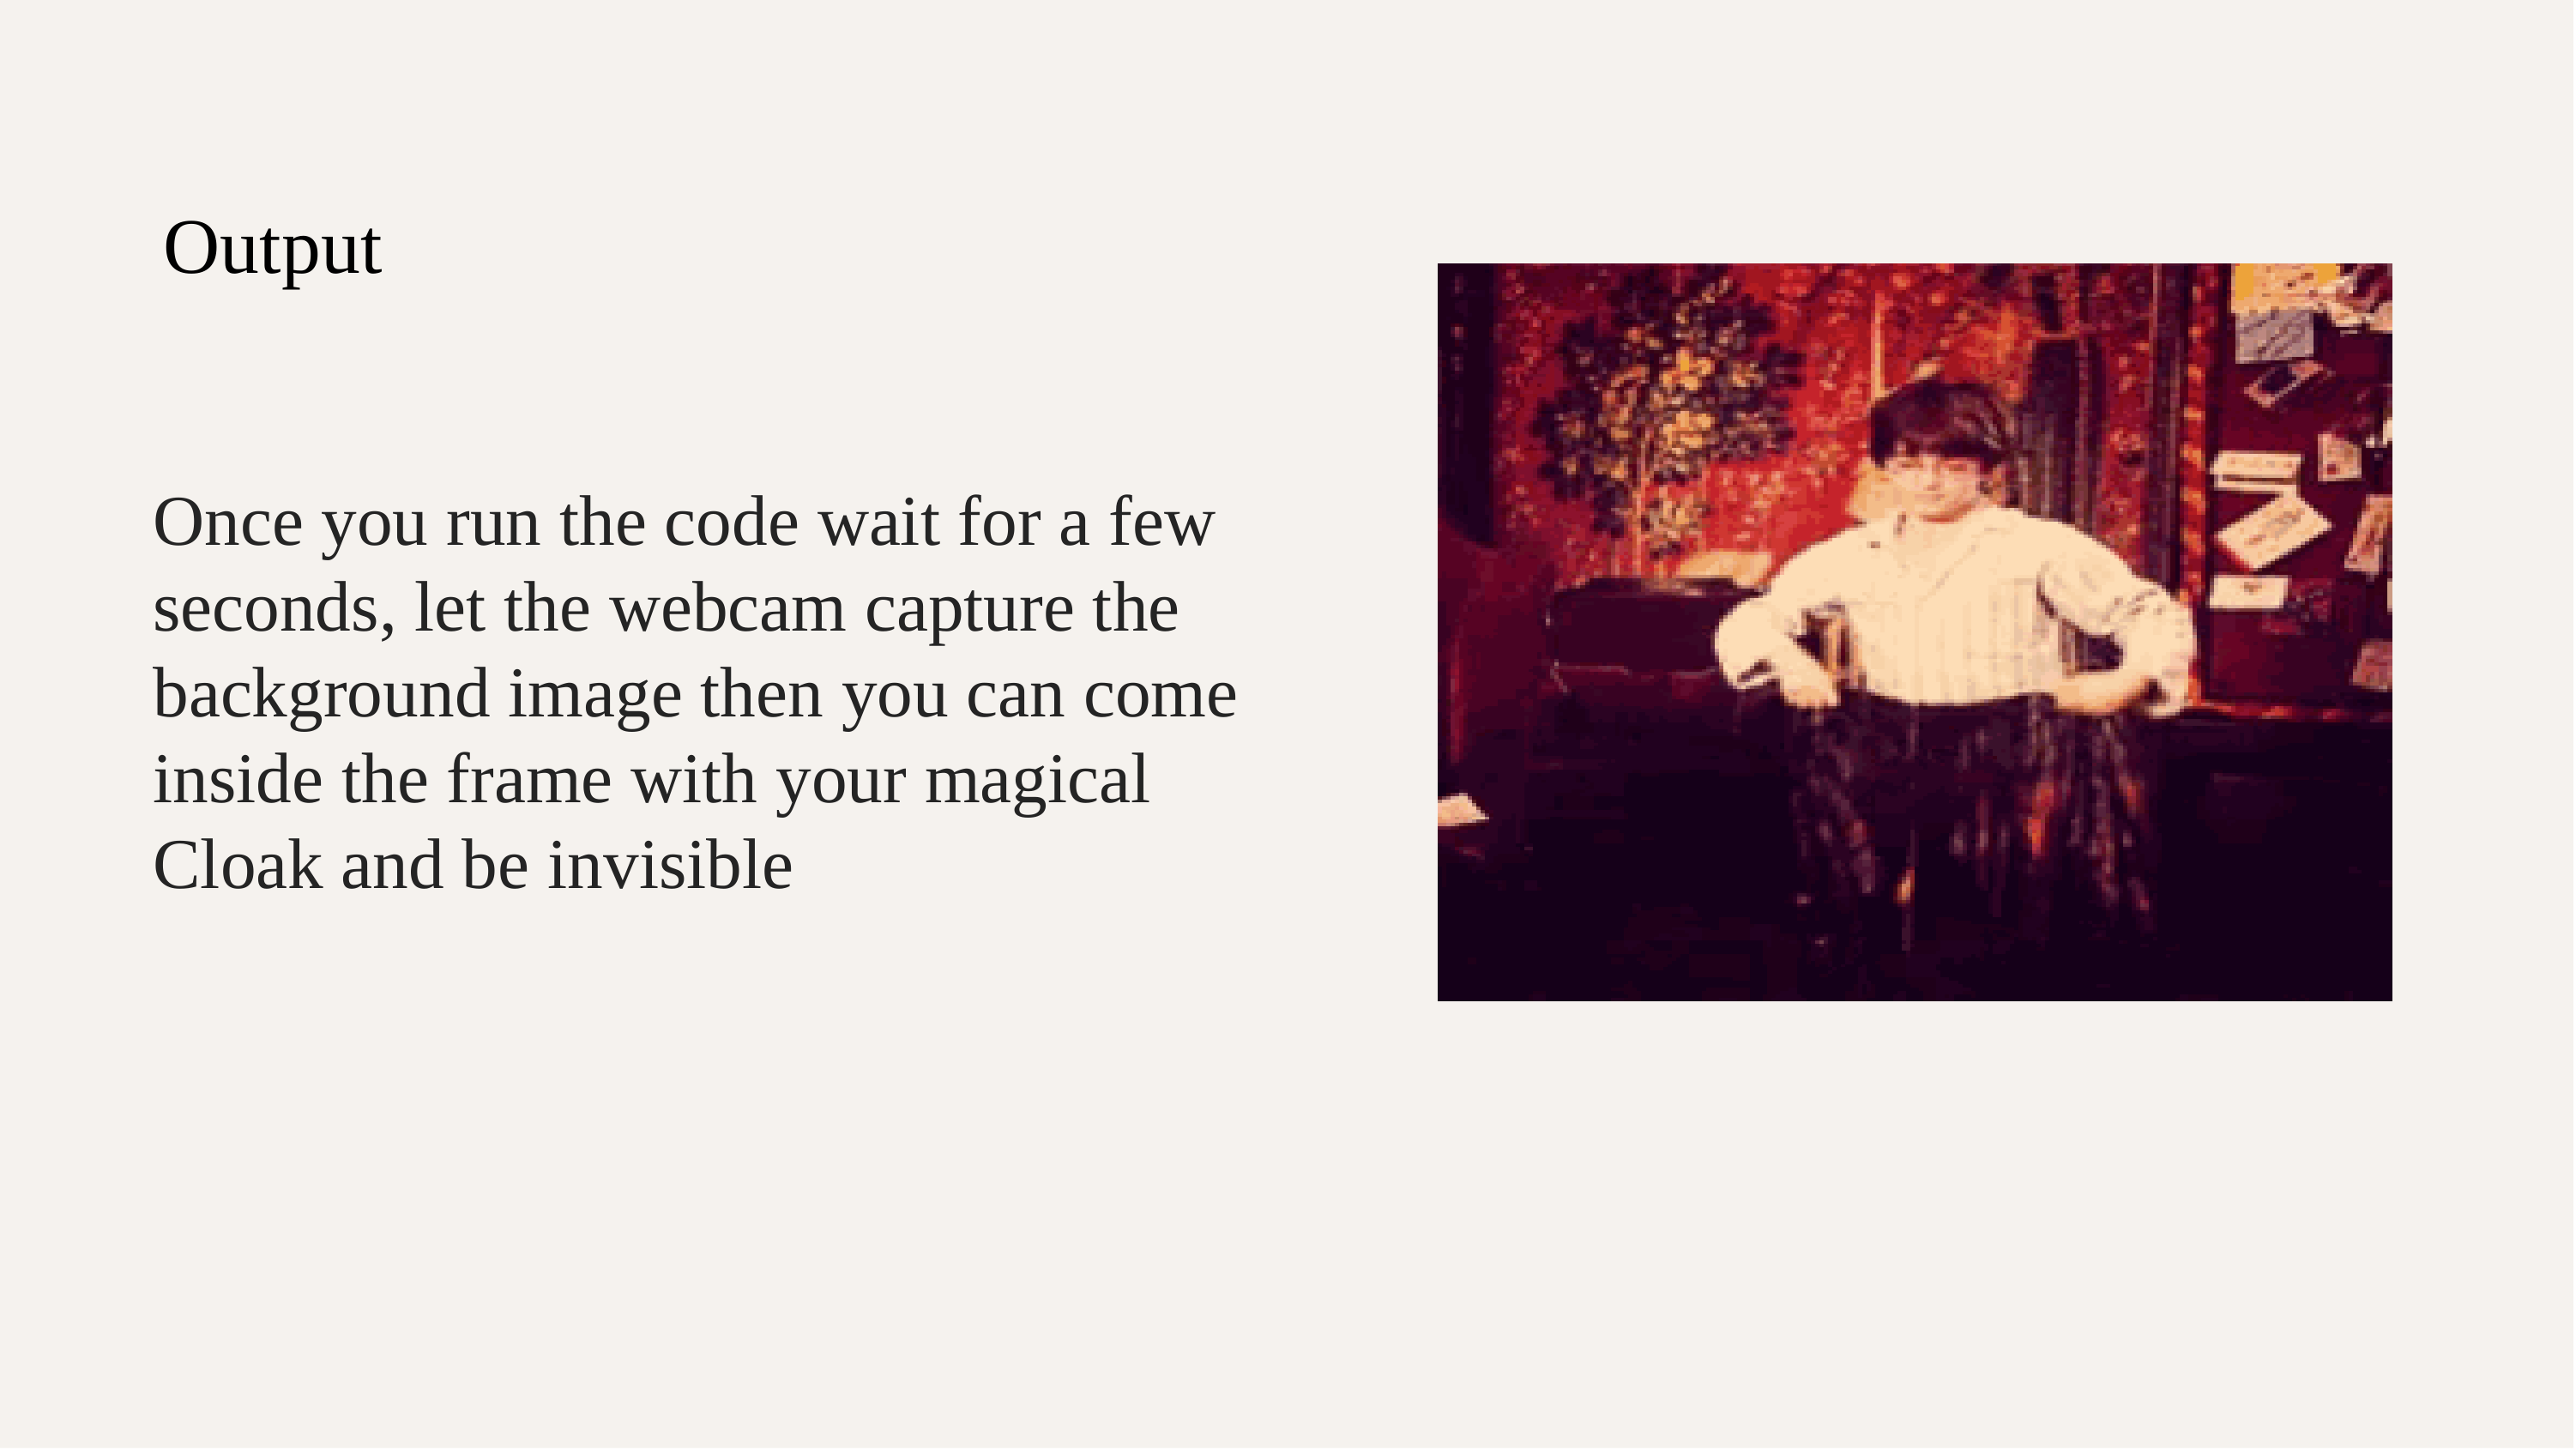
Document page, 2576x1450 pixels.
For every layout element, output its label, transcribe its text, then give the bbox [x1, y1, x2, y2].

text_box Output [150, 188, 987, 296]
picture [1437, 263, 2392, 1001]
text_box Once you run the code wait for a few seconds, let the webcam capture the background image then you can come inside the frame with your magical Cloak and be invisible [140, 467, 1266, 909]
